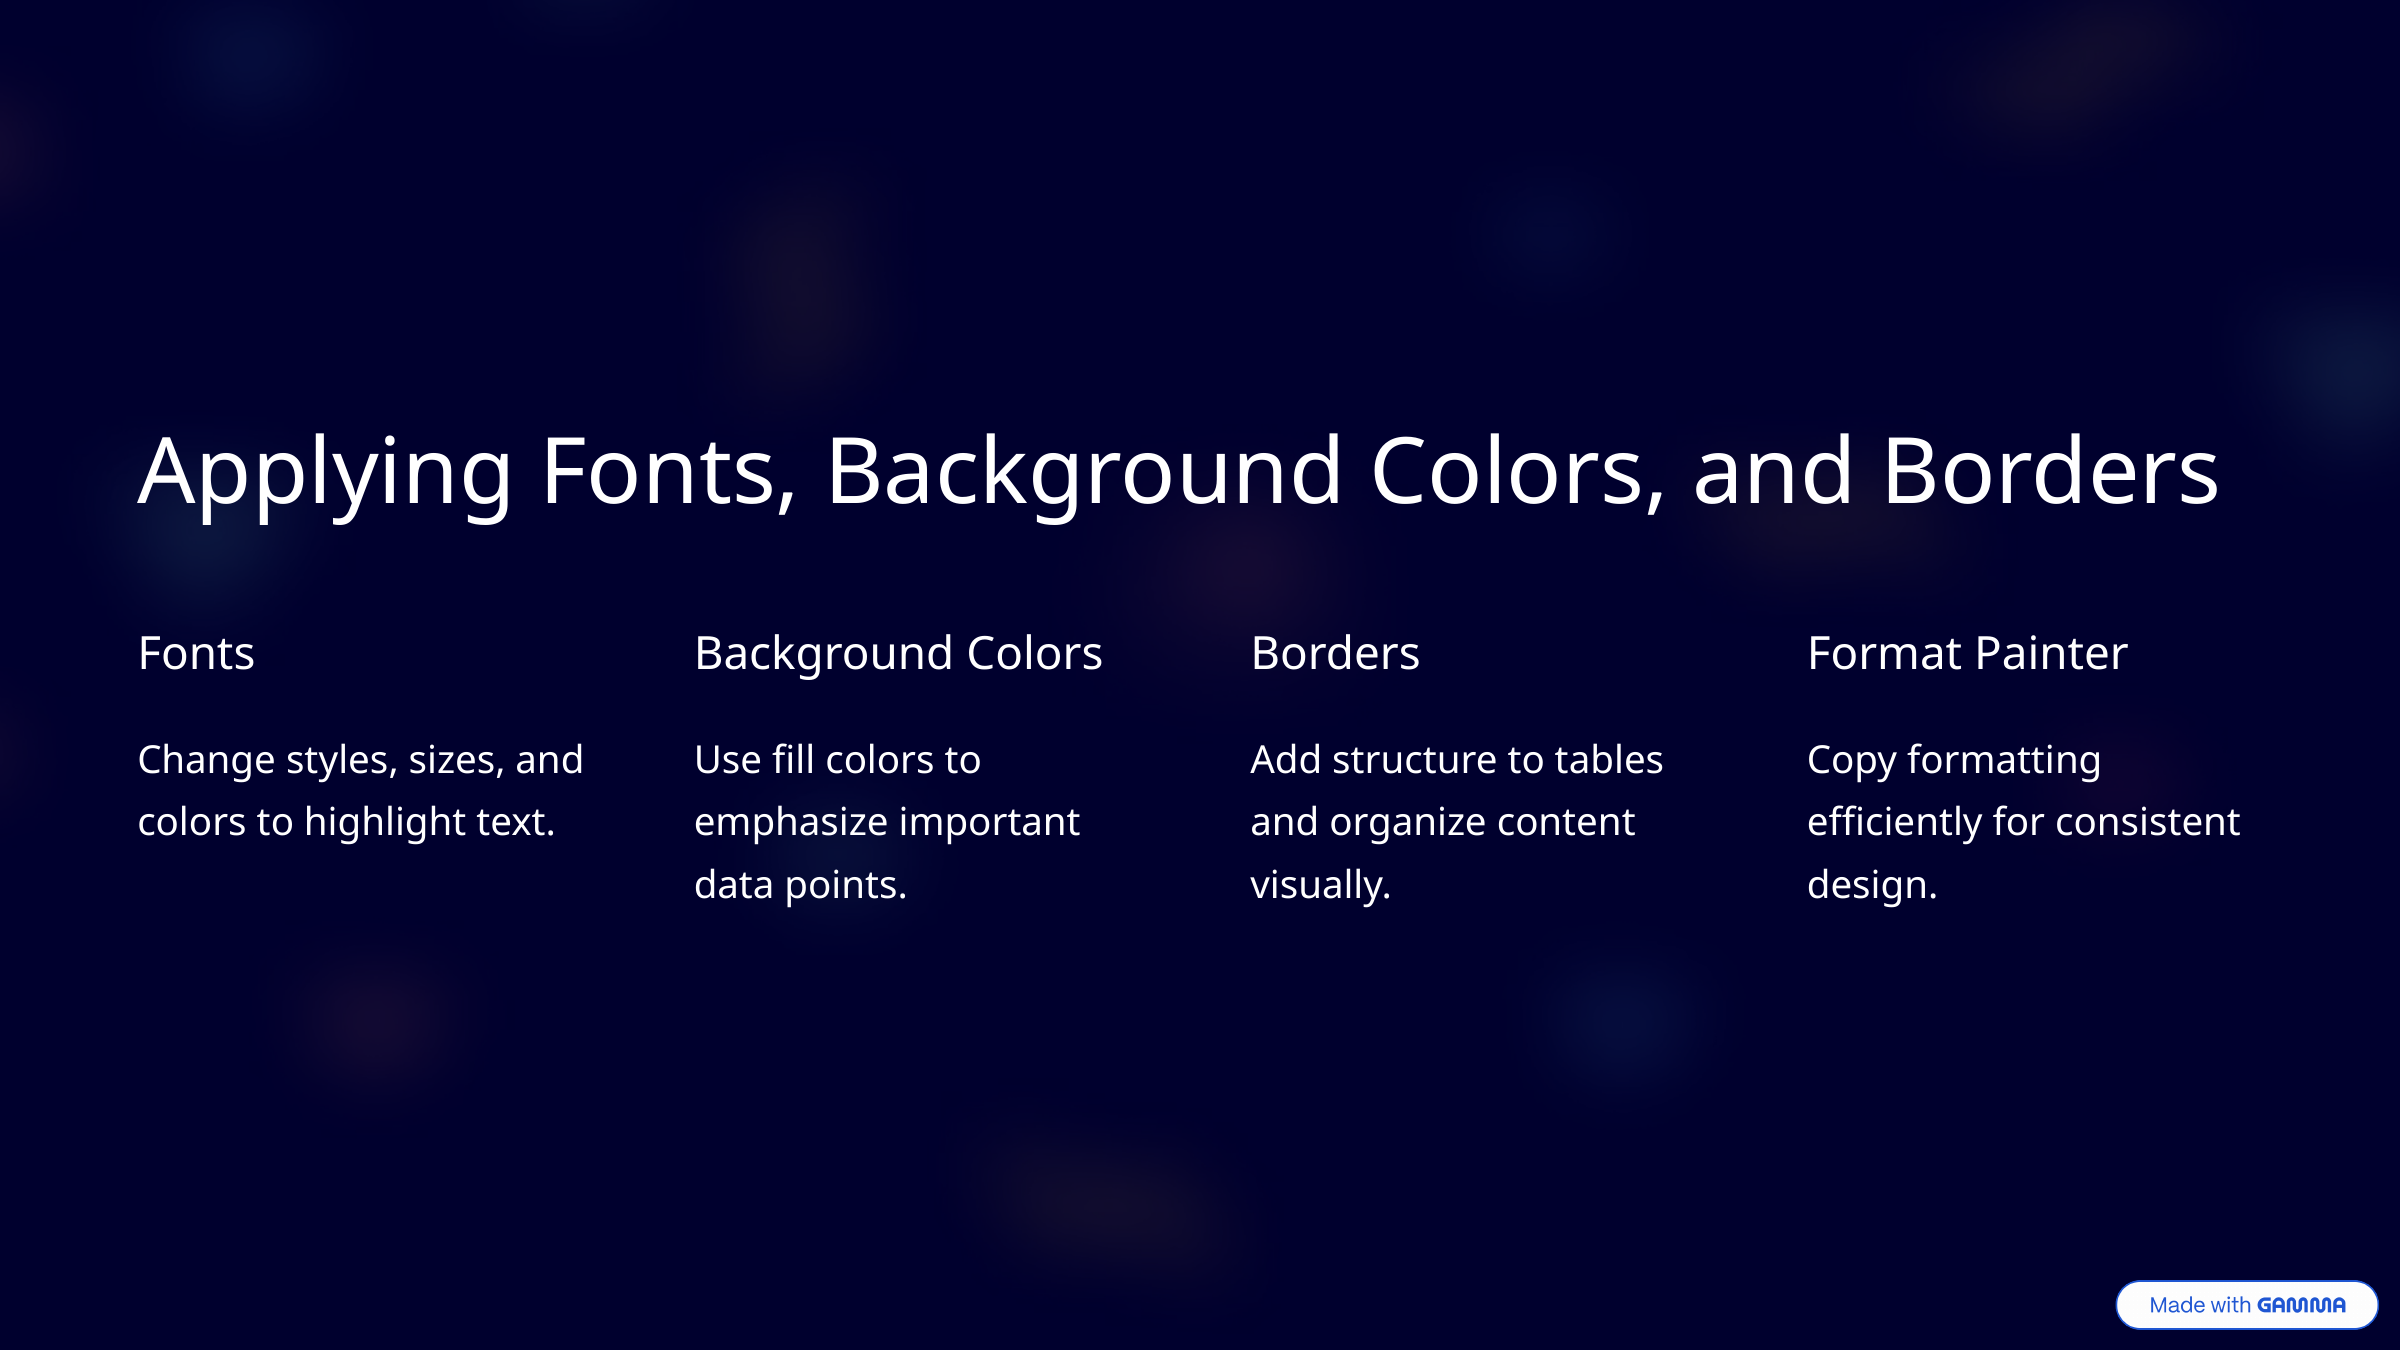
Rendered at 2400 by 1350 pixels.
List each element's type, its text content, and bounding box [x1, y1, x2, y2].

text_box Background Colors [693, 621, 1154, 680]
picture [2106, 1271, 2389, 1339]
text_box Add structure to tables and organize content visually. [1250, 718, 1710, 844]
text_box Applying Fonts, Background Colors, and Borders [137, 407, 2182, 524]
text_box Use fill colors to emphasize important data points. [693, 718, 1154, 907]
text_box Borders [1250, 621, 1710, 680]
text_box Copy formatting efficiently for consistent design. [1806, 718, 2267, 844]
text_box Format Painter [1806, 621, 2267, 680]
text_box Fonts [137, 621, 597, 680]
text_box Change styles, sizes, and colors to highlight text. [137, 718, 597, 844]
